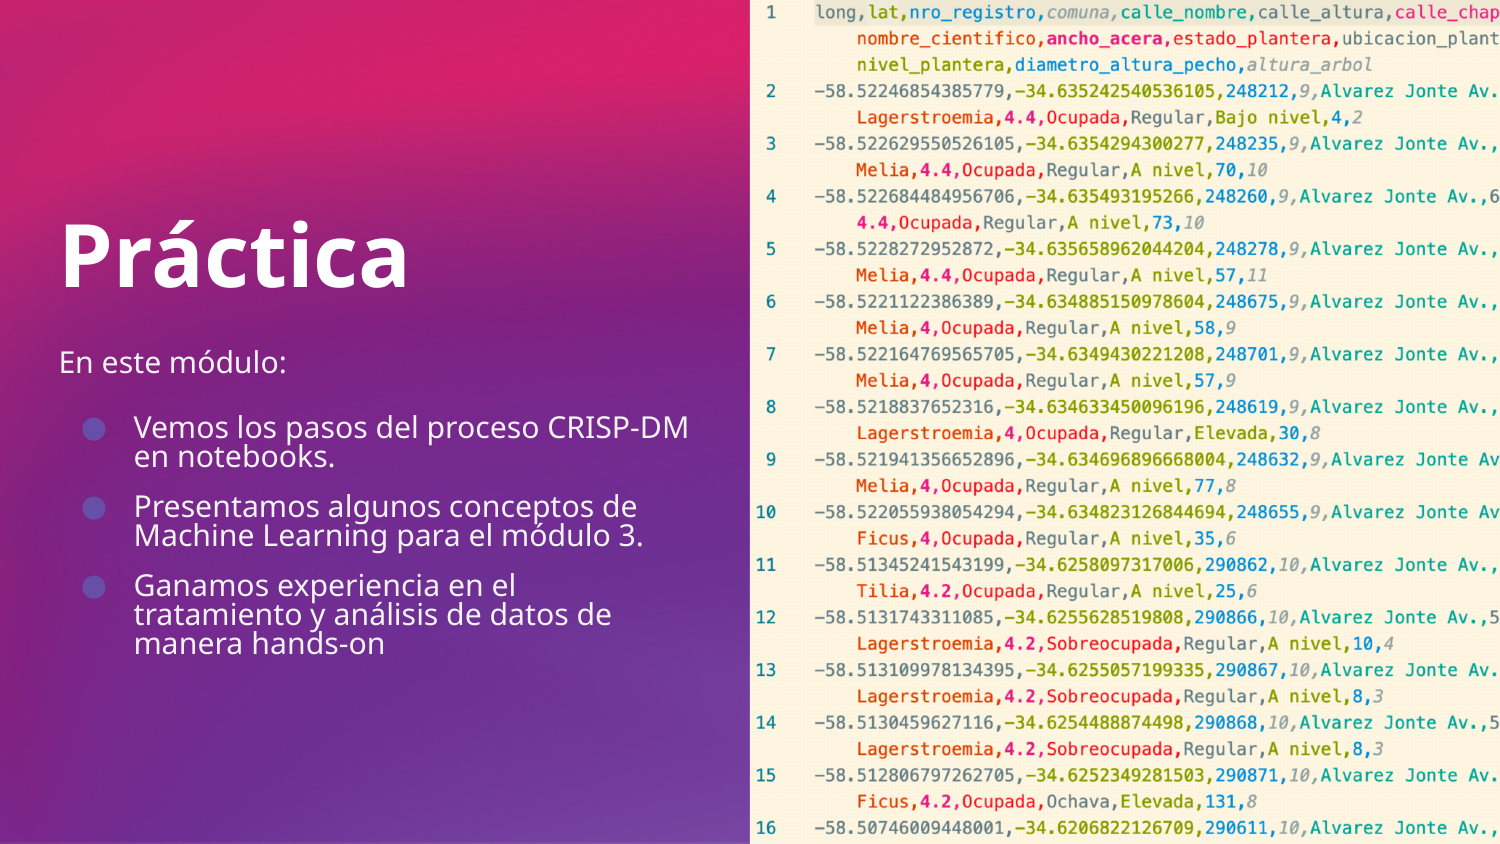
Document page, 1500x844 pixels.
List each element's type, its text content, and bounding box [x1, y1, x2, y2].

picture [0, 0, 1500, 844]
title Práctica [43, 77, 708, 321]
subtitle En este módulo: Vemos los pasos del proceso CRISP-DM en notebooks. Presentamos algunos conceptos de Machine Learning para el módulo 3. Ganamos experiencia en el tratamiento y análisis de datos de manera hands-on [43, 334, 708, 649]
